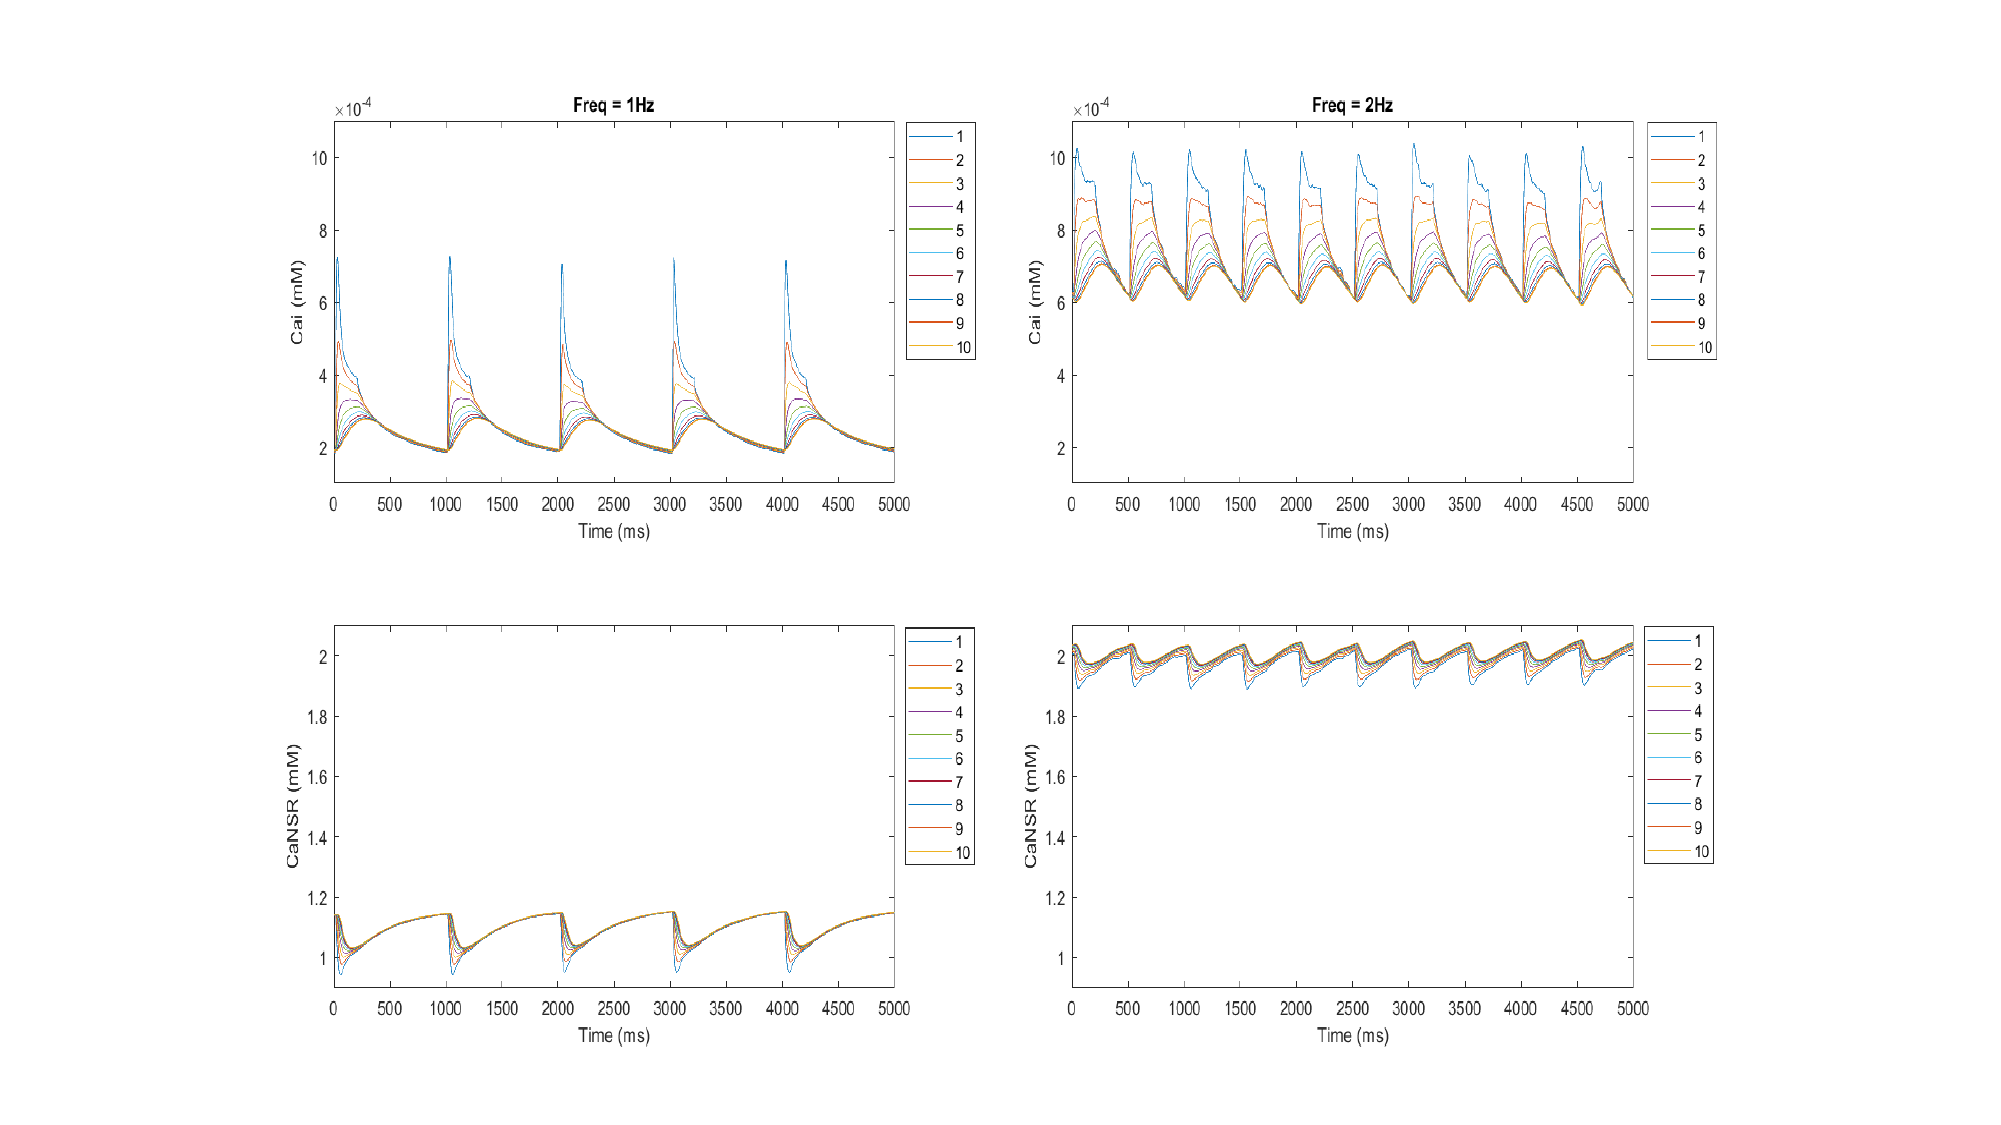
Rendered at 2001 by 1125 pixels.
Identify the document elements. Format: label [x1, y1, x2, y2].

picture [267, 42, 1733, 1071]
